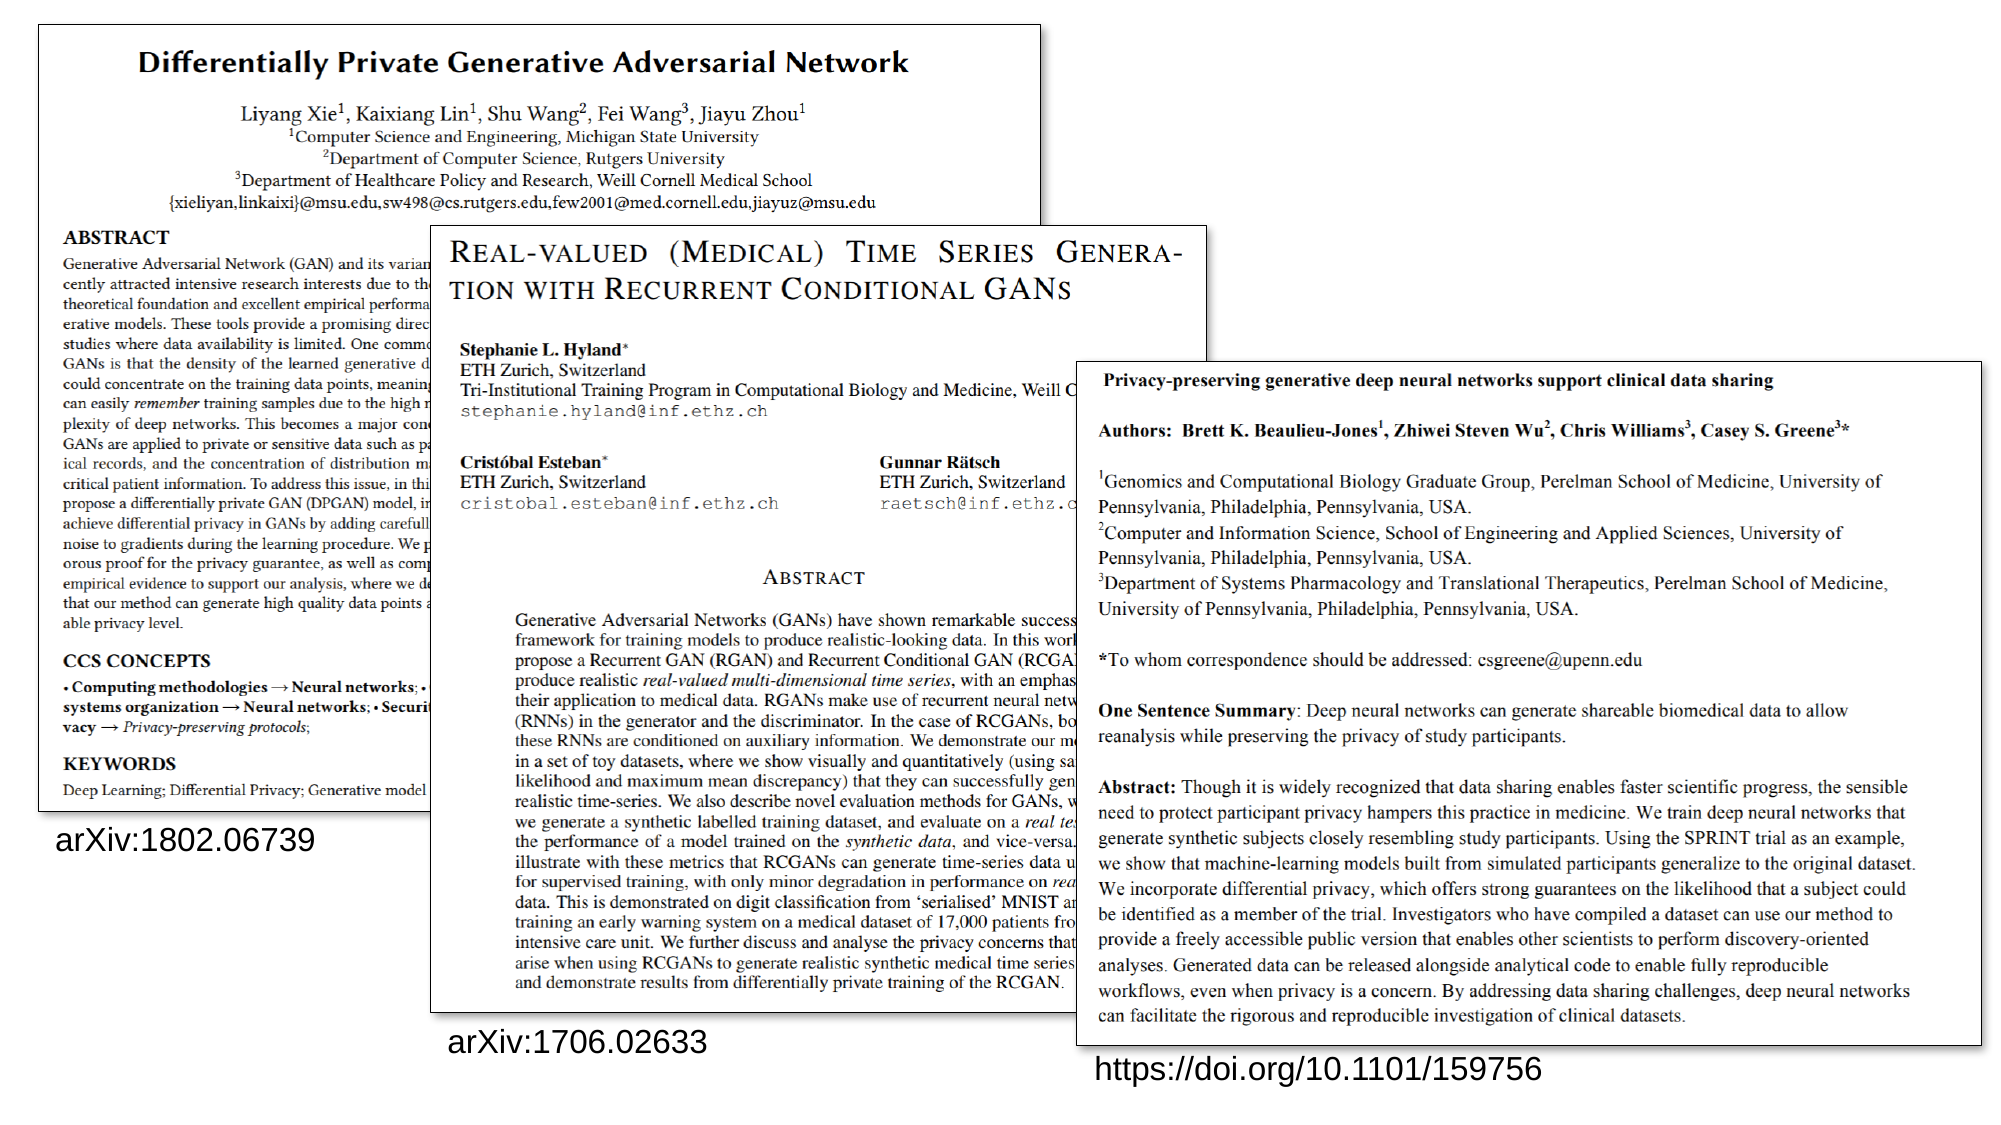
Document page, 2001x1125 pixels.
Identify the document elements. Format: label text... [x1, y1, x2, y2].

picture [38, 25, 1981, 1045]
text_box arXiv:1706.02633 [432, 1013, 724, 1068]
text_box arXiv:1802.06739 [40, 812, 332, 866]
text_box https://doi.org/10.1101/159756 [1079, 1045, 1559, 1095]
